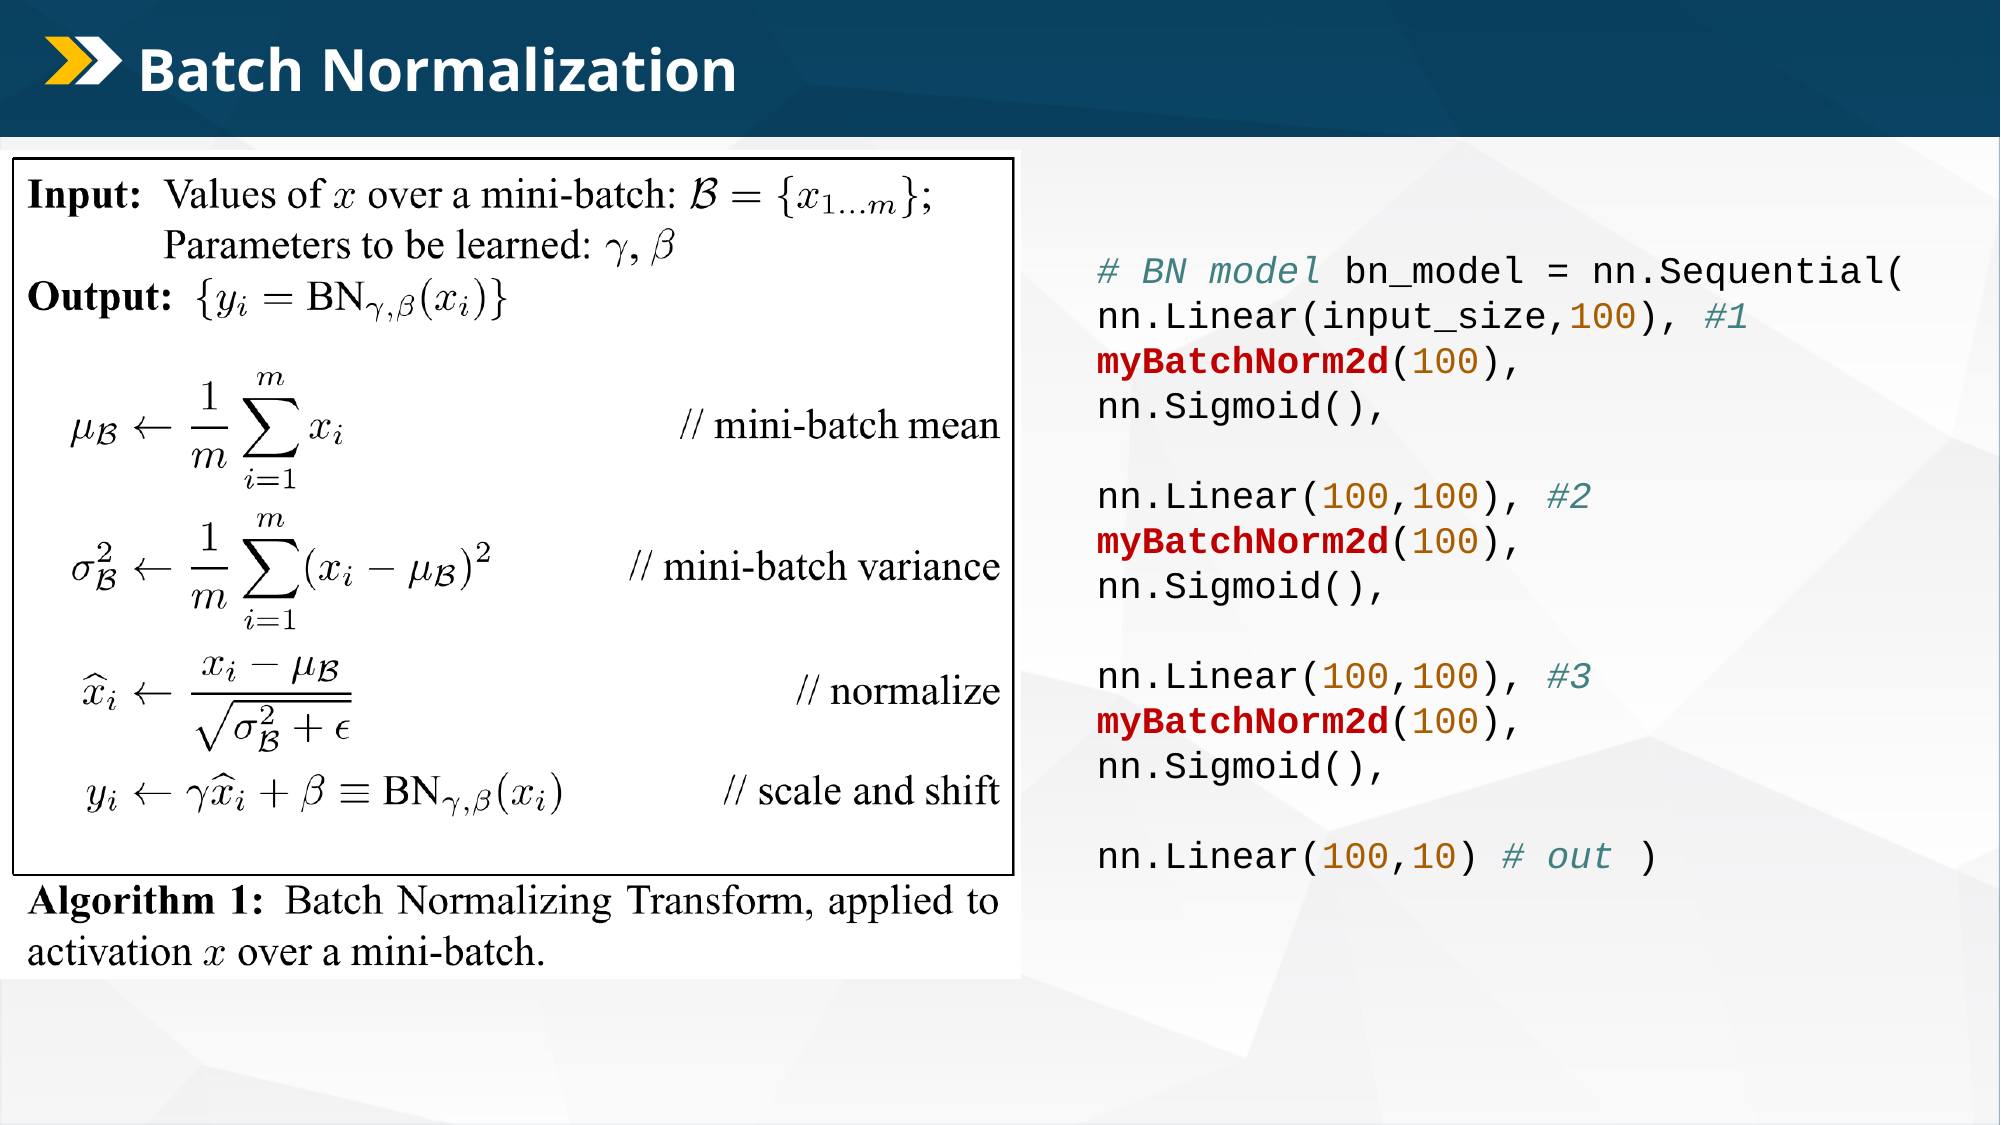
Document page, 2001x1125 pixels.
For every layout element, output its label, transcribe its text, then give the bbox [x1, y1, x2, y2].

picture [0, 0, 2000, 1125]
text_box # BN model bn_model = nn.Sequential( nn.Linear(input_size,100), #1 myBatchNorm2d(100), nn.Sigmoid(), nn.Linear(100,100), #2 myBatchNorm2d(100), nn.Sigmoid(), nn.Linear(100,100), #3 myBatchNorm2d(100), nn.Sigmoid(), nn.Linear(100,10) # out ) [1082, 238, 2000, 884]
title Batch Normalization [122, 33, 1755, 124]
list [0, 150, 1021, 979]
